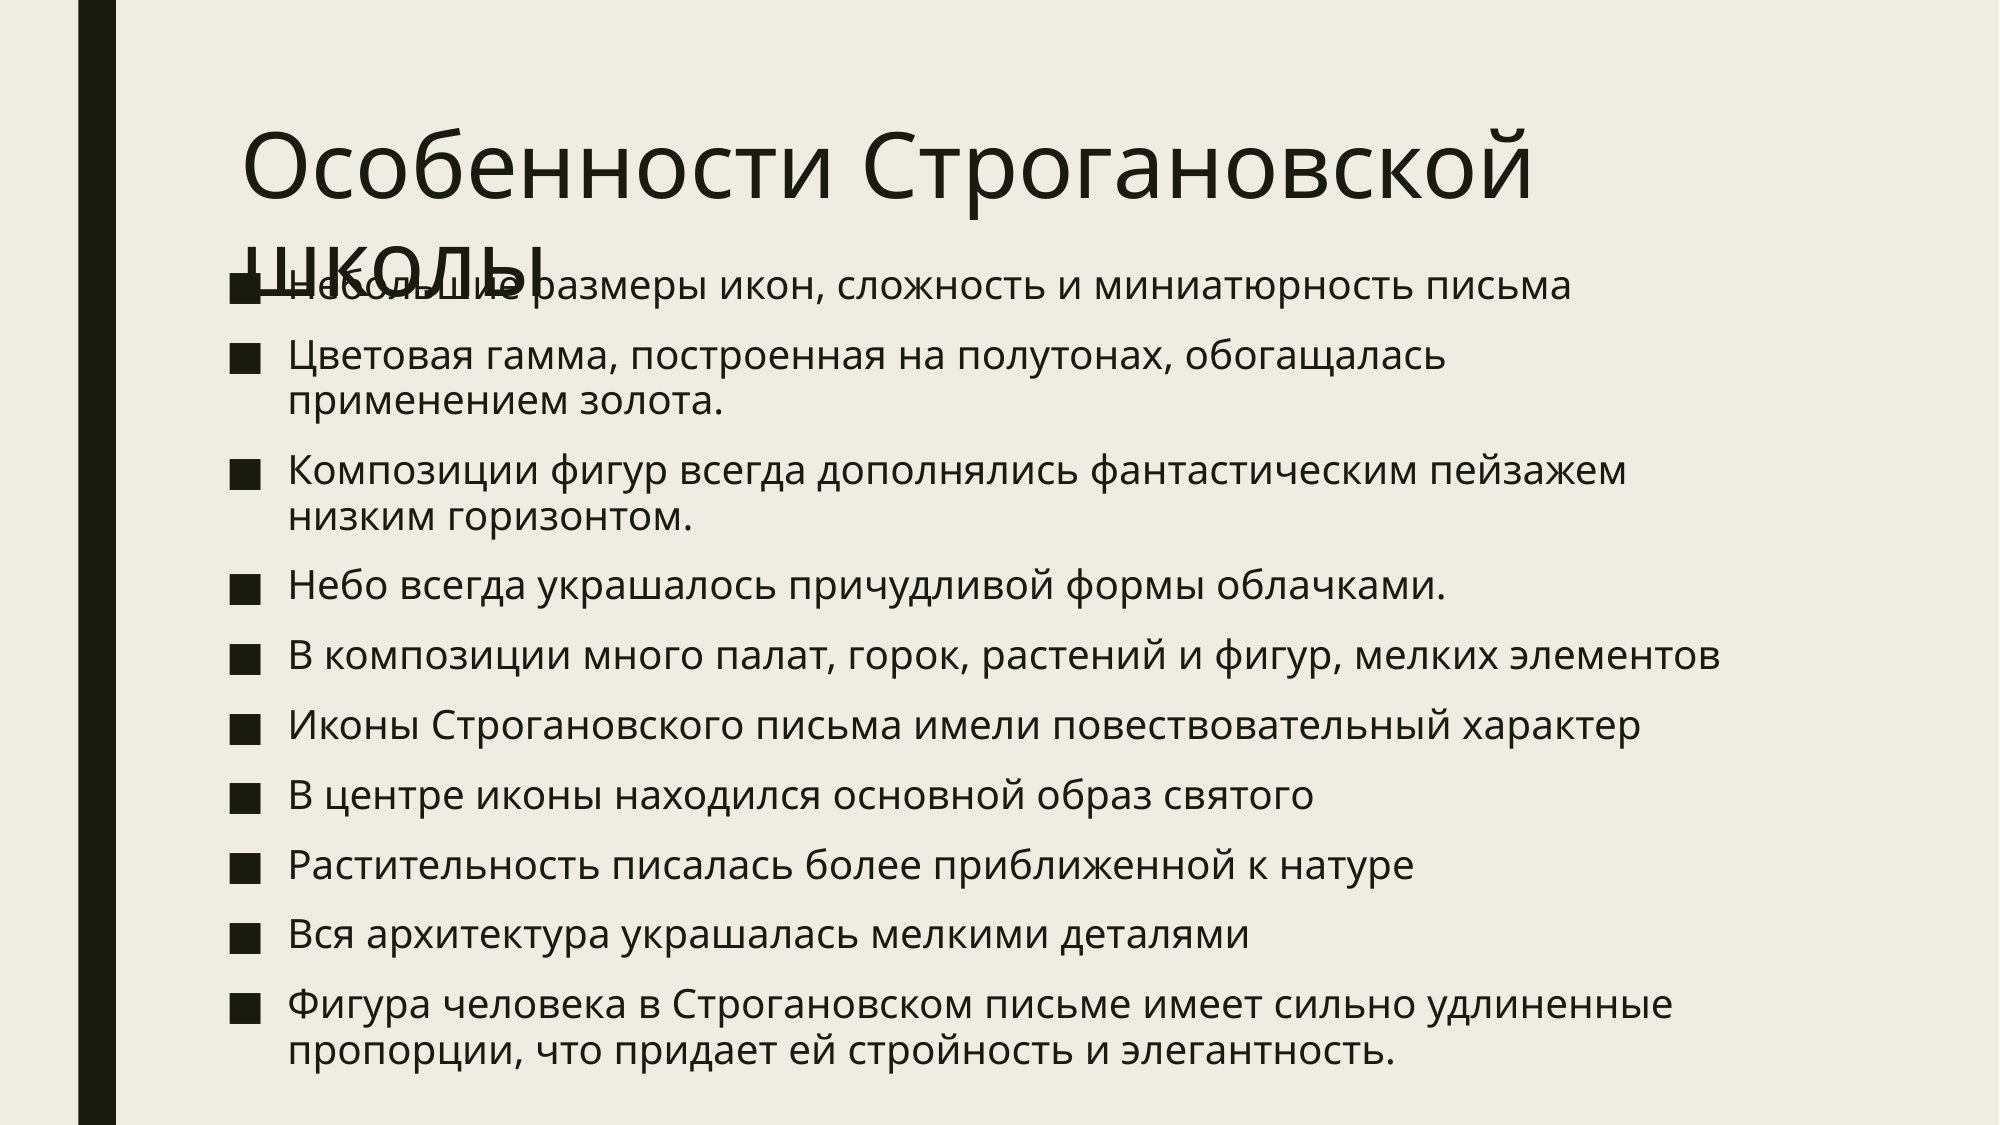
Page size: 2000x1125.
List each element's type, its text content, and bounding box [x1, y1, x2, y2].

list Небольшие размеры икон, сложность и миниатюрность письма Цветовая гамма, построенная на полутонах, обогащалась применением золота. Композиции фигур всегда дополнялись фантастическим пейзажем низким горизонтом. Небо всегда украшалось причудливой формы облачками. В композиции много палат, горок, растений и фигур, мелких элементов Иконы Строгановского письма имели повествовательный характер В центре иконы находился основной образ святого Растительность писалась более приближенной к натуре Вся архитектура украшалась мелкими деталями Фигура человека в Строгановском письме имеет сильно удлиненные пропорции, что придает ей стройность и элегантность. [211, 255, 1744, 1104]
title Особенности Строгановской школы [224, 112, 1800, 238]
